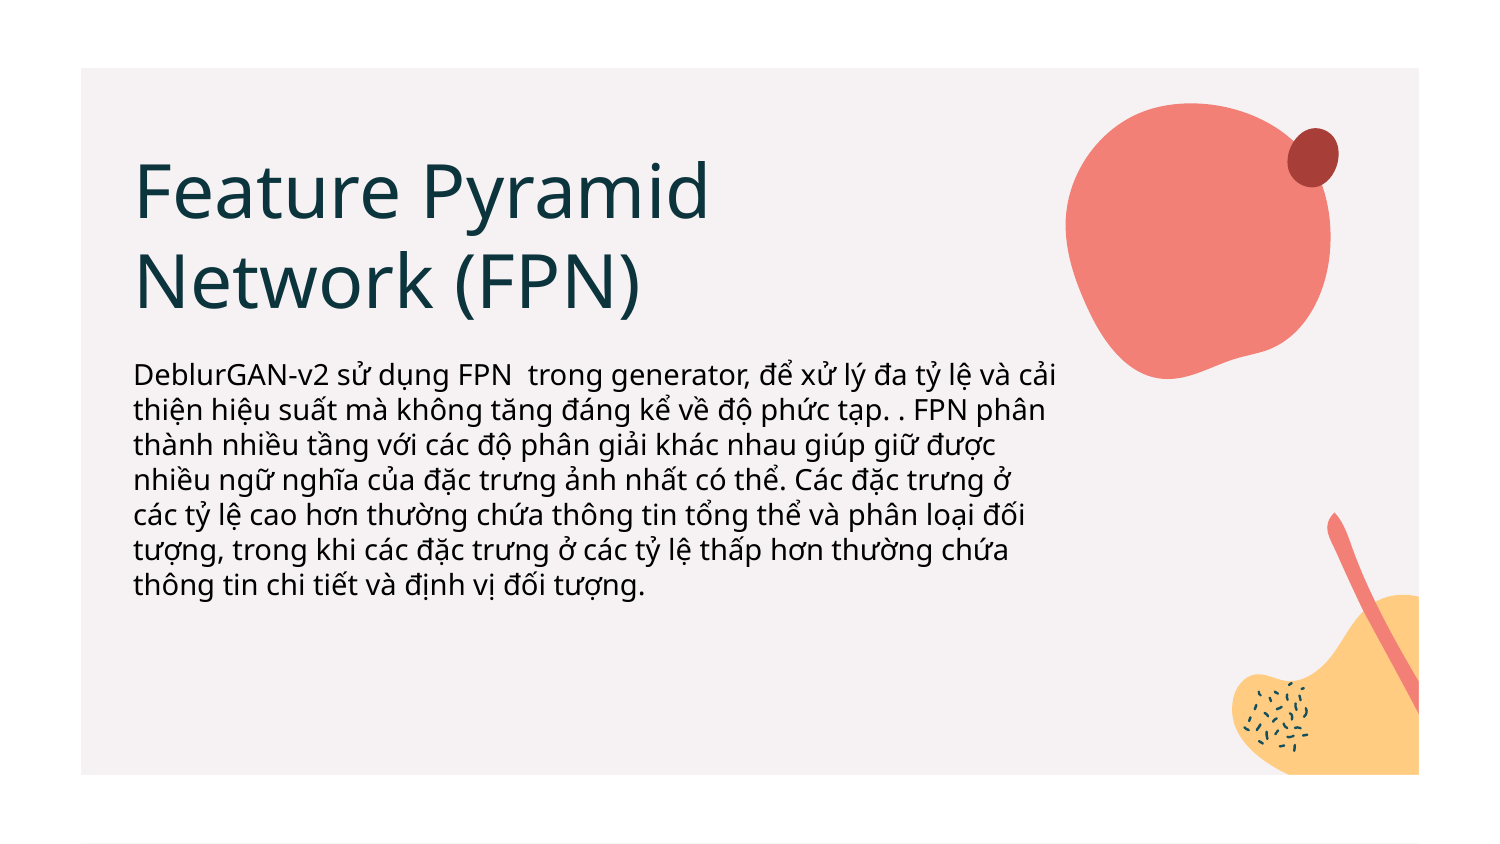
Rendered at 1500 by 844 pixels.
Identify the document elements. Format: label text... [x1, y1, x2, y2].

text_box DeblurGAN-v2 sử dụng FPN trong generator, để xử lý đa tỷ lệ và cải thiện hiệu suất mà không tăng đáng kể về độ phức tạp. . FPN phân thành nhiều tầng với các độ phân giải khác nhau giúp giữ được nhiều ngữ nghĩa của đặc trưng ảnh nhất có thể. Các đặc trưng ở các tỷ lệ cao hơn thường chứa thông tin tổng thể và phân loại đối tượng, trong khi các đặc trưng ở các tỷ lệ thấp hơn thường chứa thông tin chi tiết và định vị đối tượng. [118, 348, 1078, 609]
title Feature Pyramid Network (FPN) [118, 128, 858, 261]
